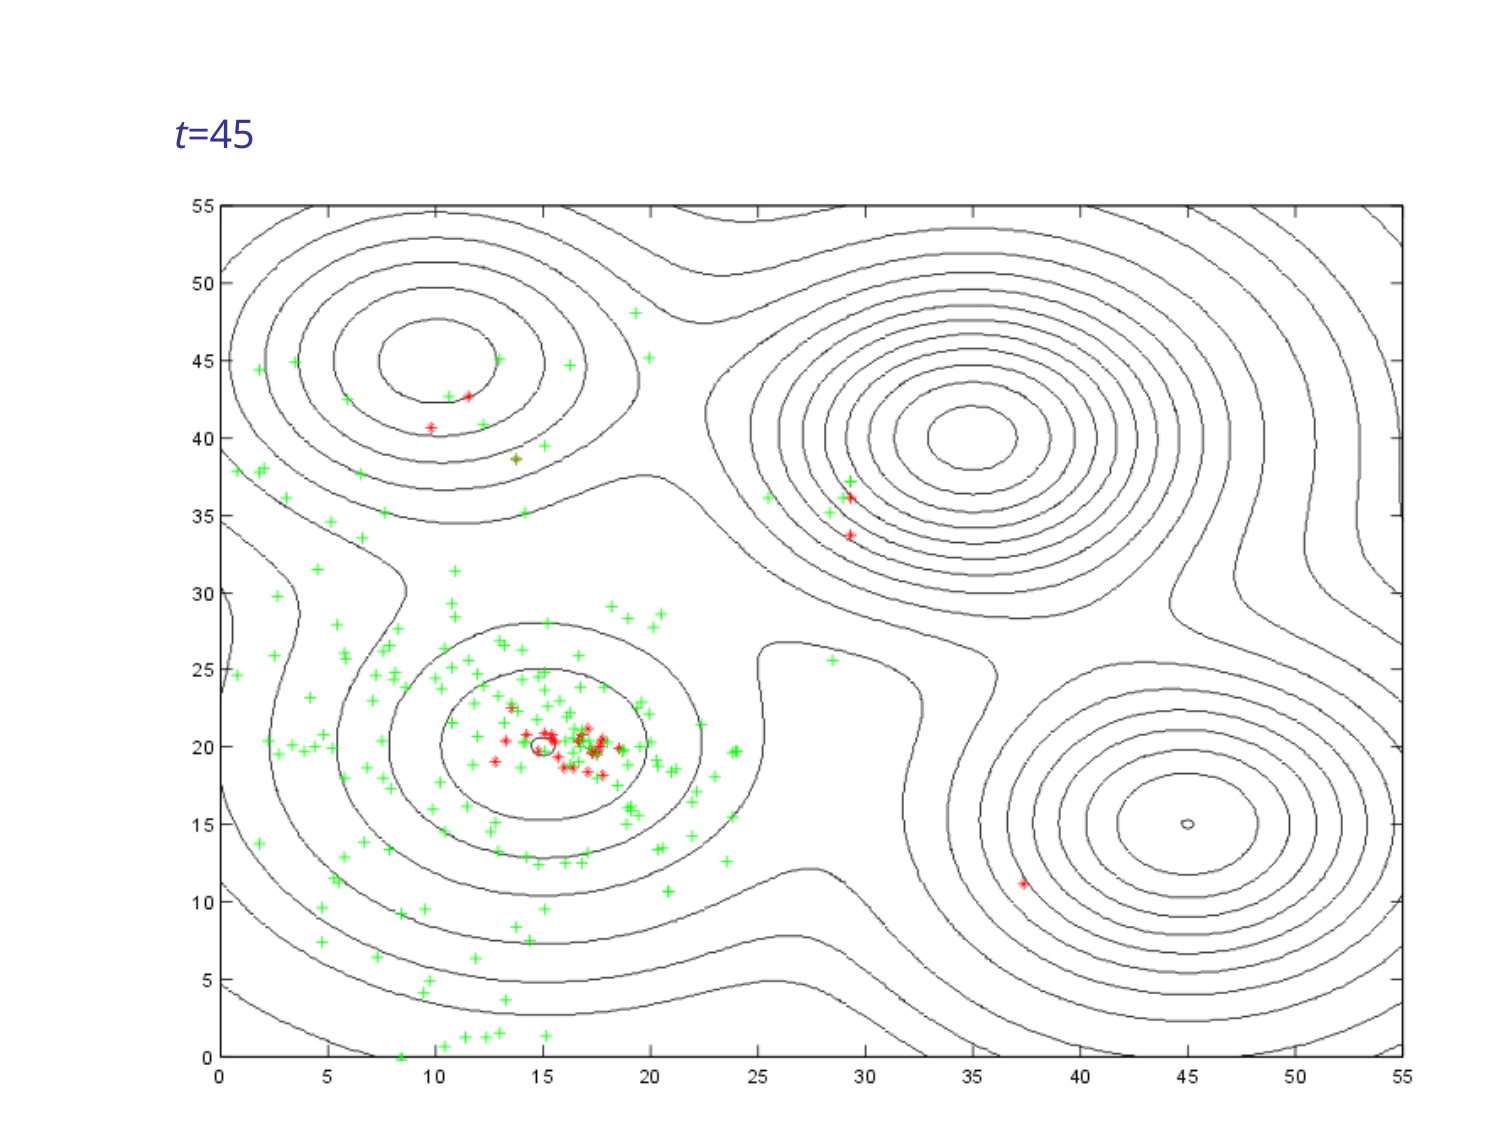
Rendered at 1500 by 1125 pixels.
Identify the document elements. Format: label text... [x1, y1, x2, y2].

picture [74, 180, 1500, 1125]
title t=45 [159, 78, 1435, 164]
